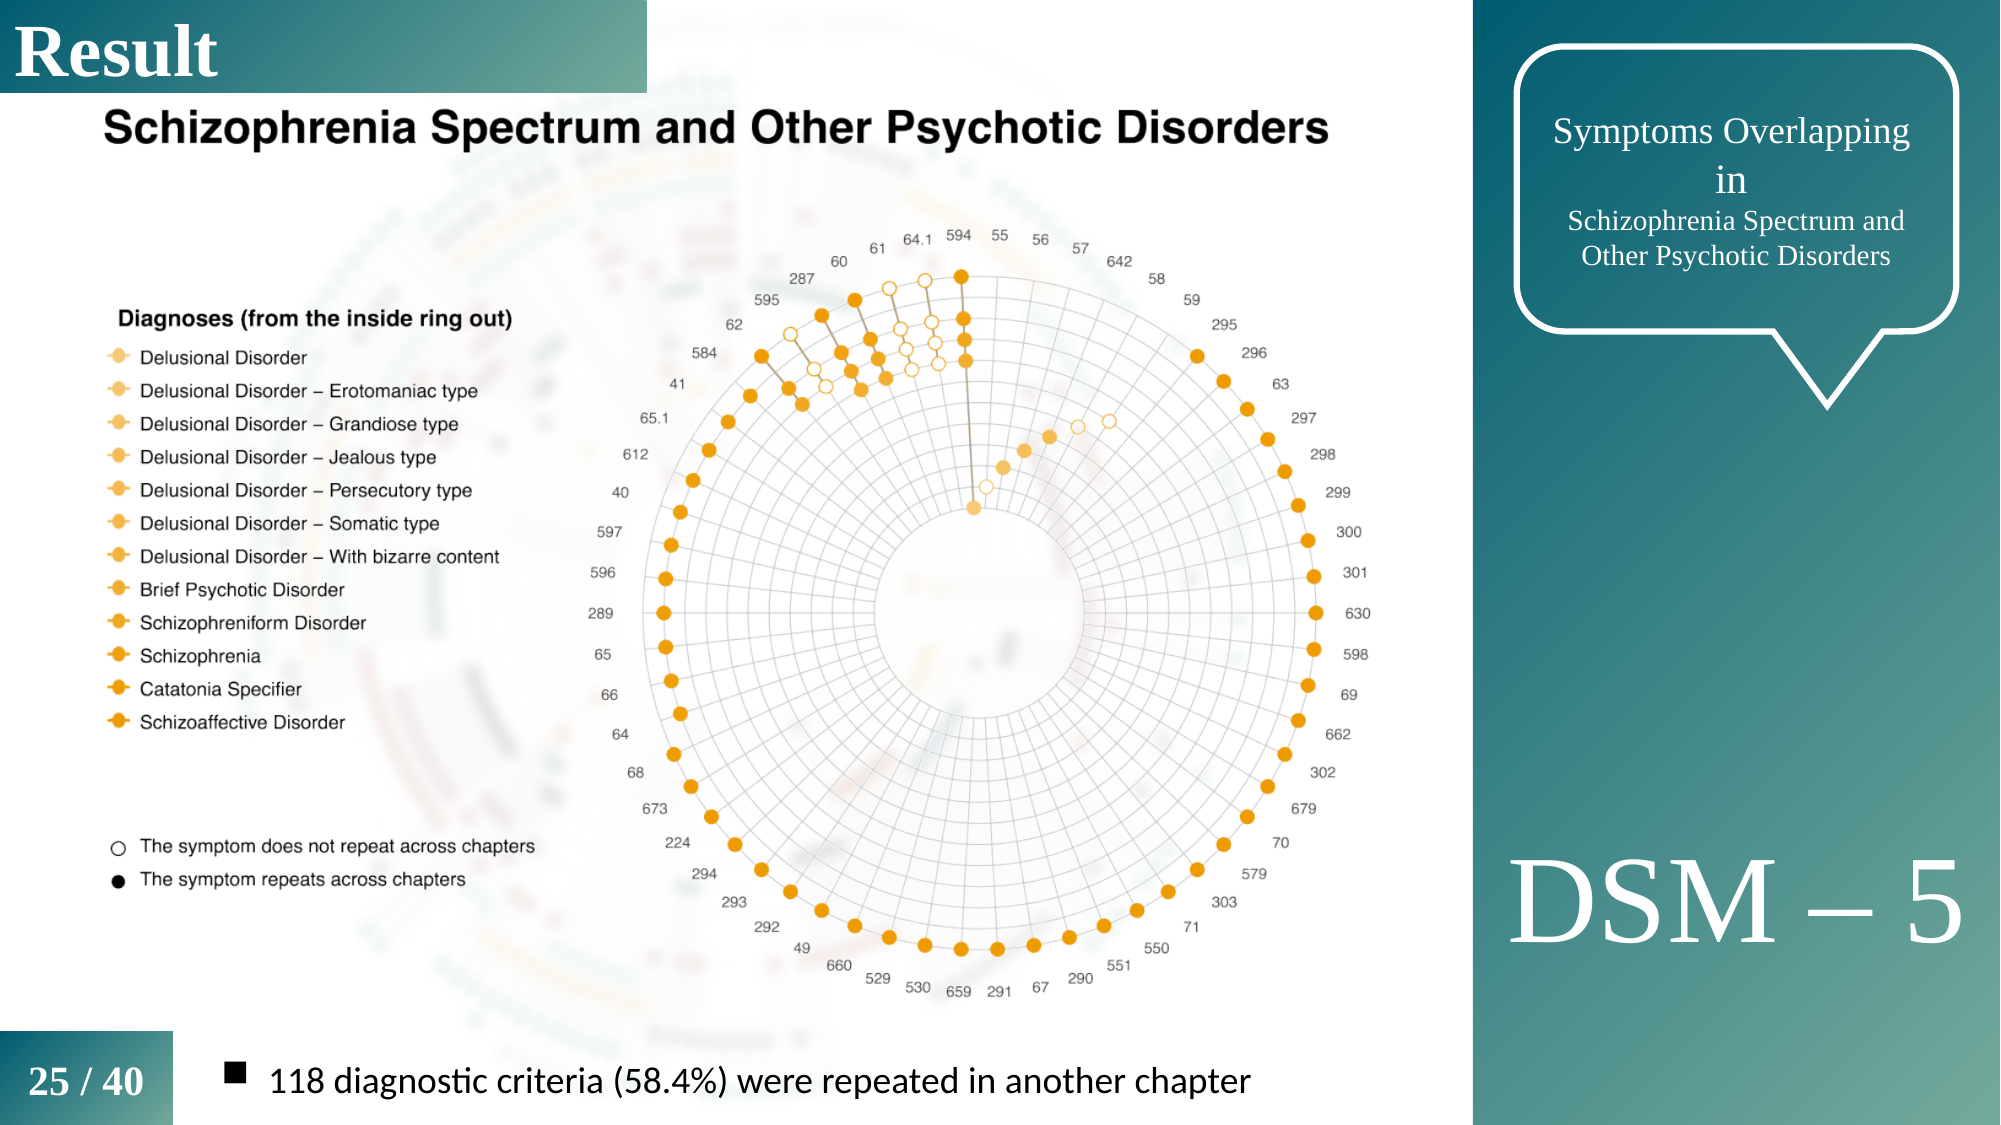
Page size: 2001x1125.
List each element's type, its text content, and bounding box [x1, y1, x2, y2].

text_box 25 / 40 [0, 1031, 174, 1125]
picture [0, 0, 1472, 1125]
text_box Result [0, 0, 647, 94]
text_box 118 diagnostic criteria (58.4%) were repeated in another chapter [206, 1048, 1440, 1108]
text_box DSM – 5 [1472, 0, 2000, 1125]
text_box Symptoms Overlapping in Schizophrenia Spectrum and Other Psychotic Disorders [1515, 45, 1958, 408]
